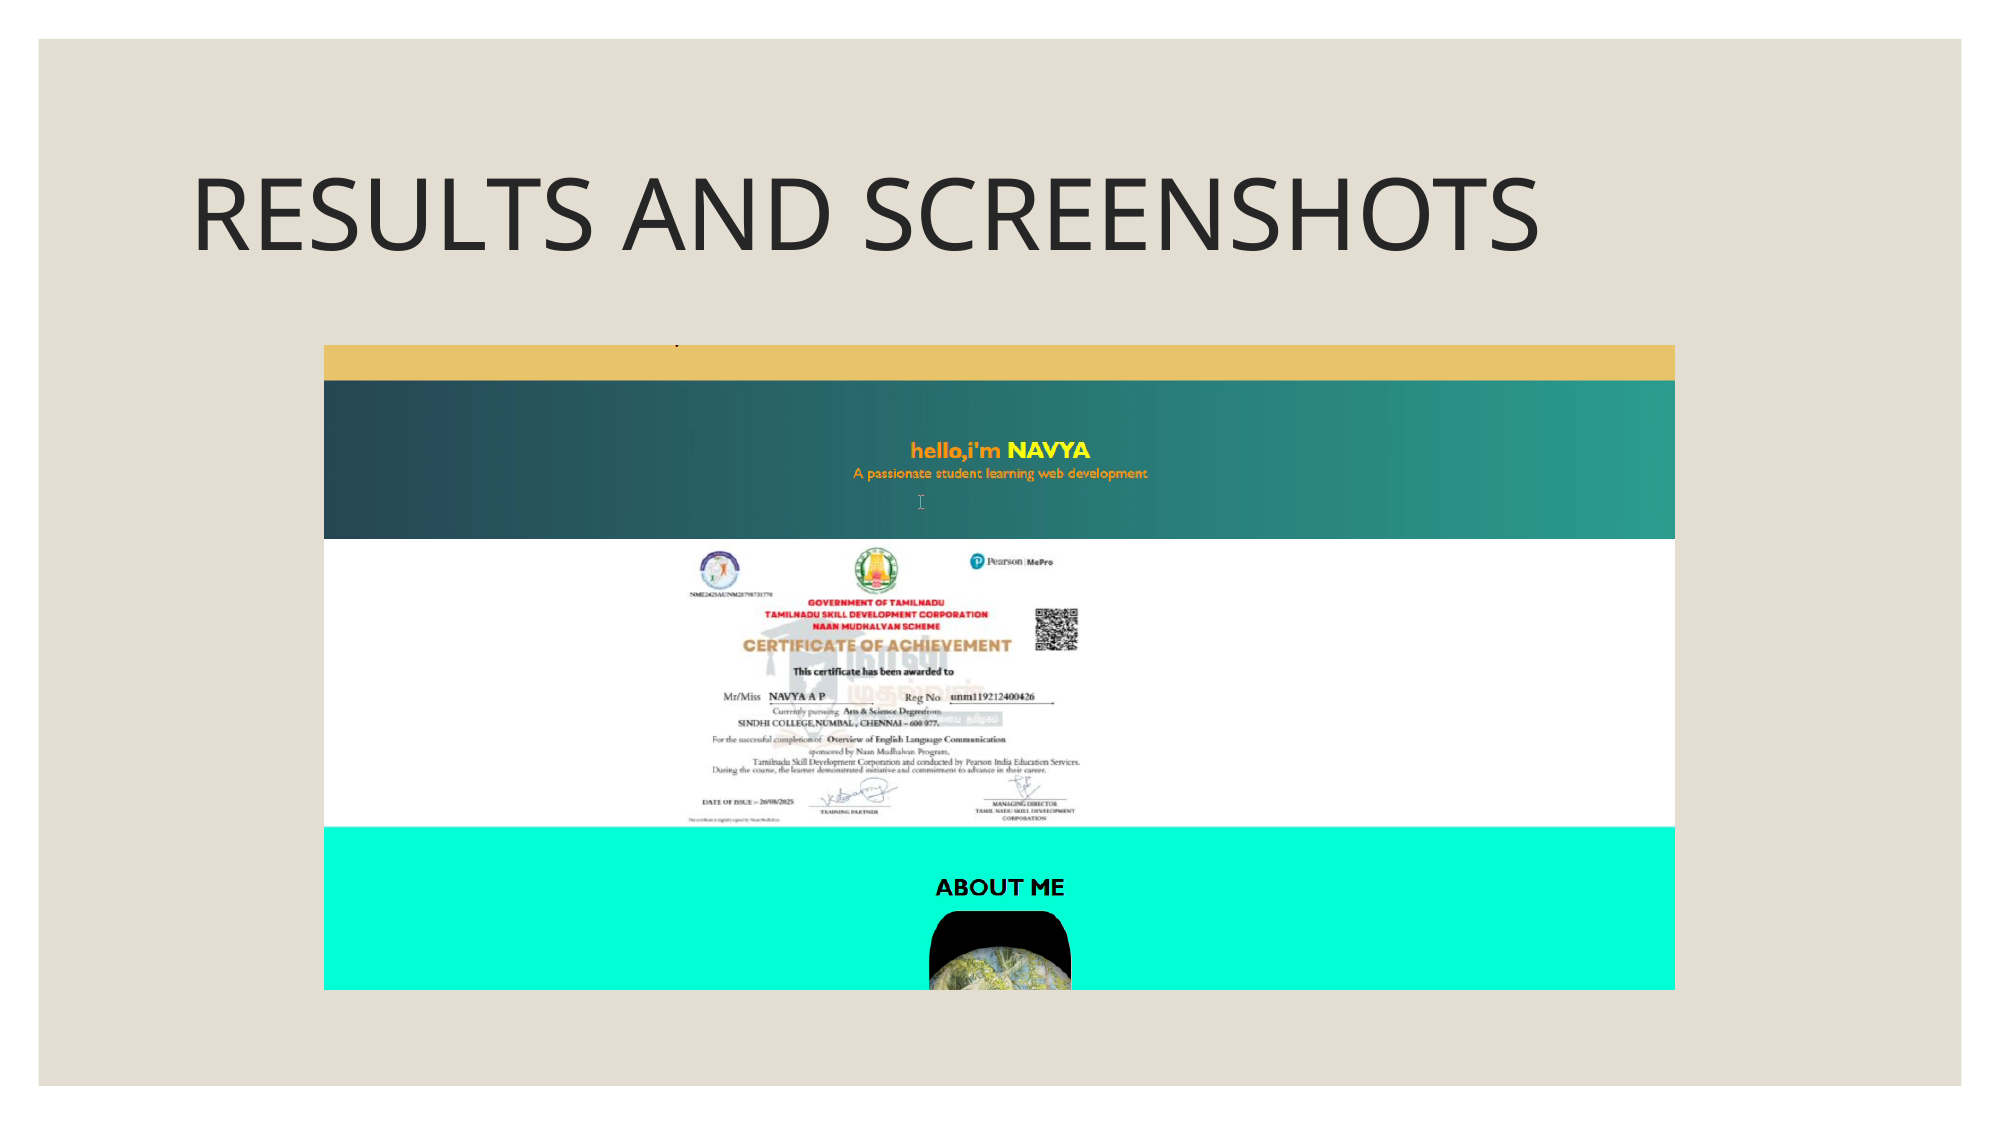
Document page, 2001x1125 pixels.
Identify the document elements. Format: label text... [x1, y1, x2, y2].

title RESULTS AND SCREENSHOTS [174, 105, 1825, 331]
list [323, 345, 1676, 991]
